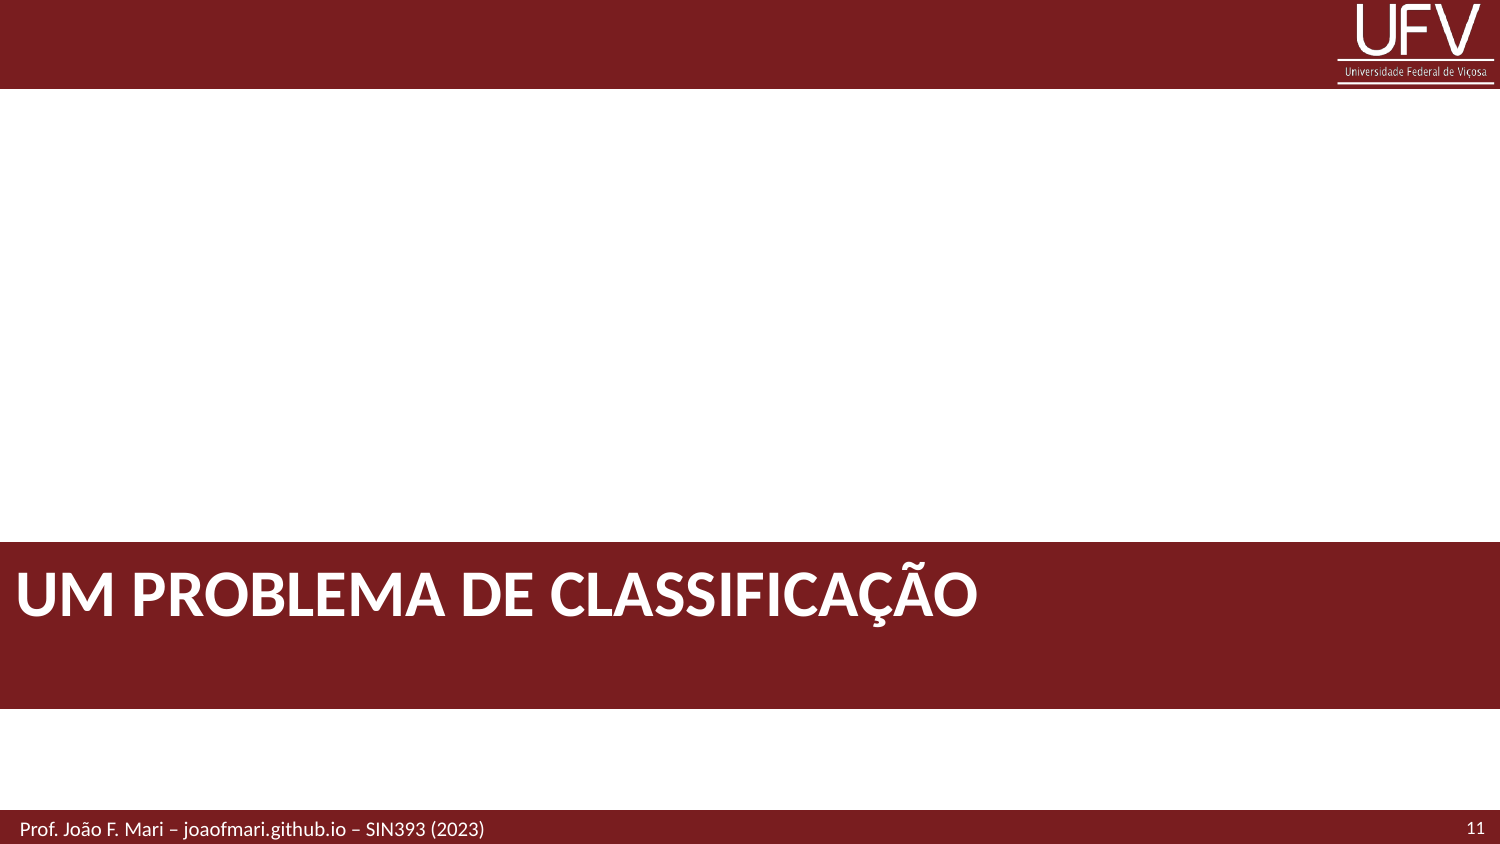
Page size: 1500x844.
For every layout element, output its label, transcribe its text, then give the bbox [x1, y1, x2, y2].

slide_number 11 [1328, 811, 1500, 844]
title Um problema de classificação [0, 542, 1500, 710]
picture [1330, 0, 1500, 92]
footer Prof. João F. Mari – joaofmari.github.io – SIN393 (2023) [0, 812, 1034, 844]
